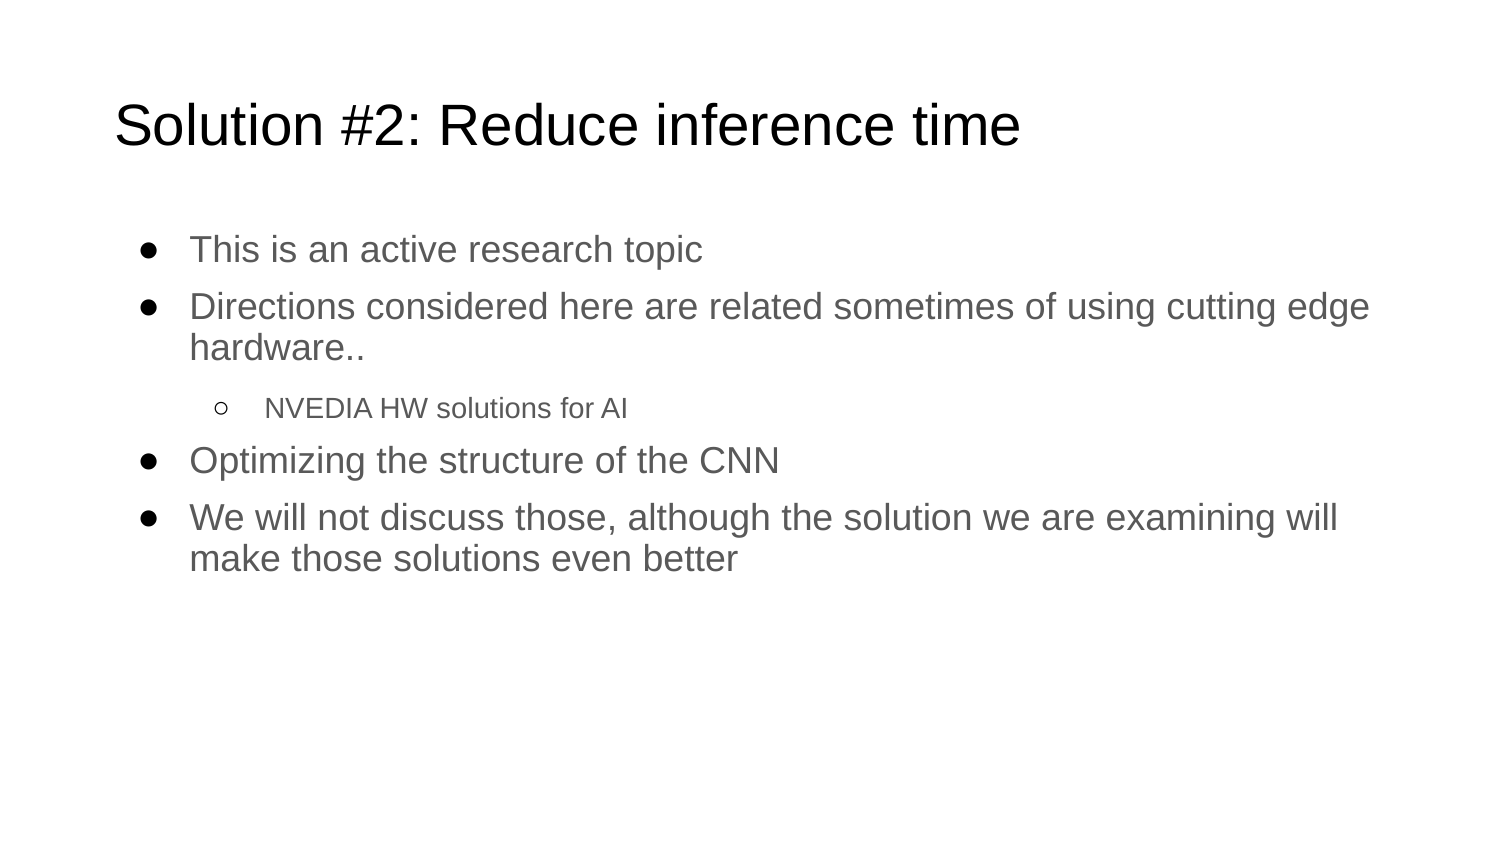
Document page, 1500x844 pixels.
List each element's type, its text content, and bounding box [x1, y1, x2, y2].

list This is an active research topic Directions considered here are related sometimes of using cutting edge hardware.. NVEDIA HW solutions for AI Optimizing the structure of the CNN We will not discuss those, although the solution we are examining will make those solutions even better [103, 224, 1397, 760]
title Solution #2: Reduce inference time [103, 44, 1397, 208]
